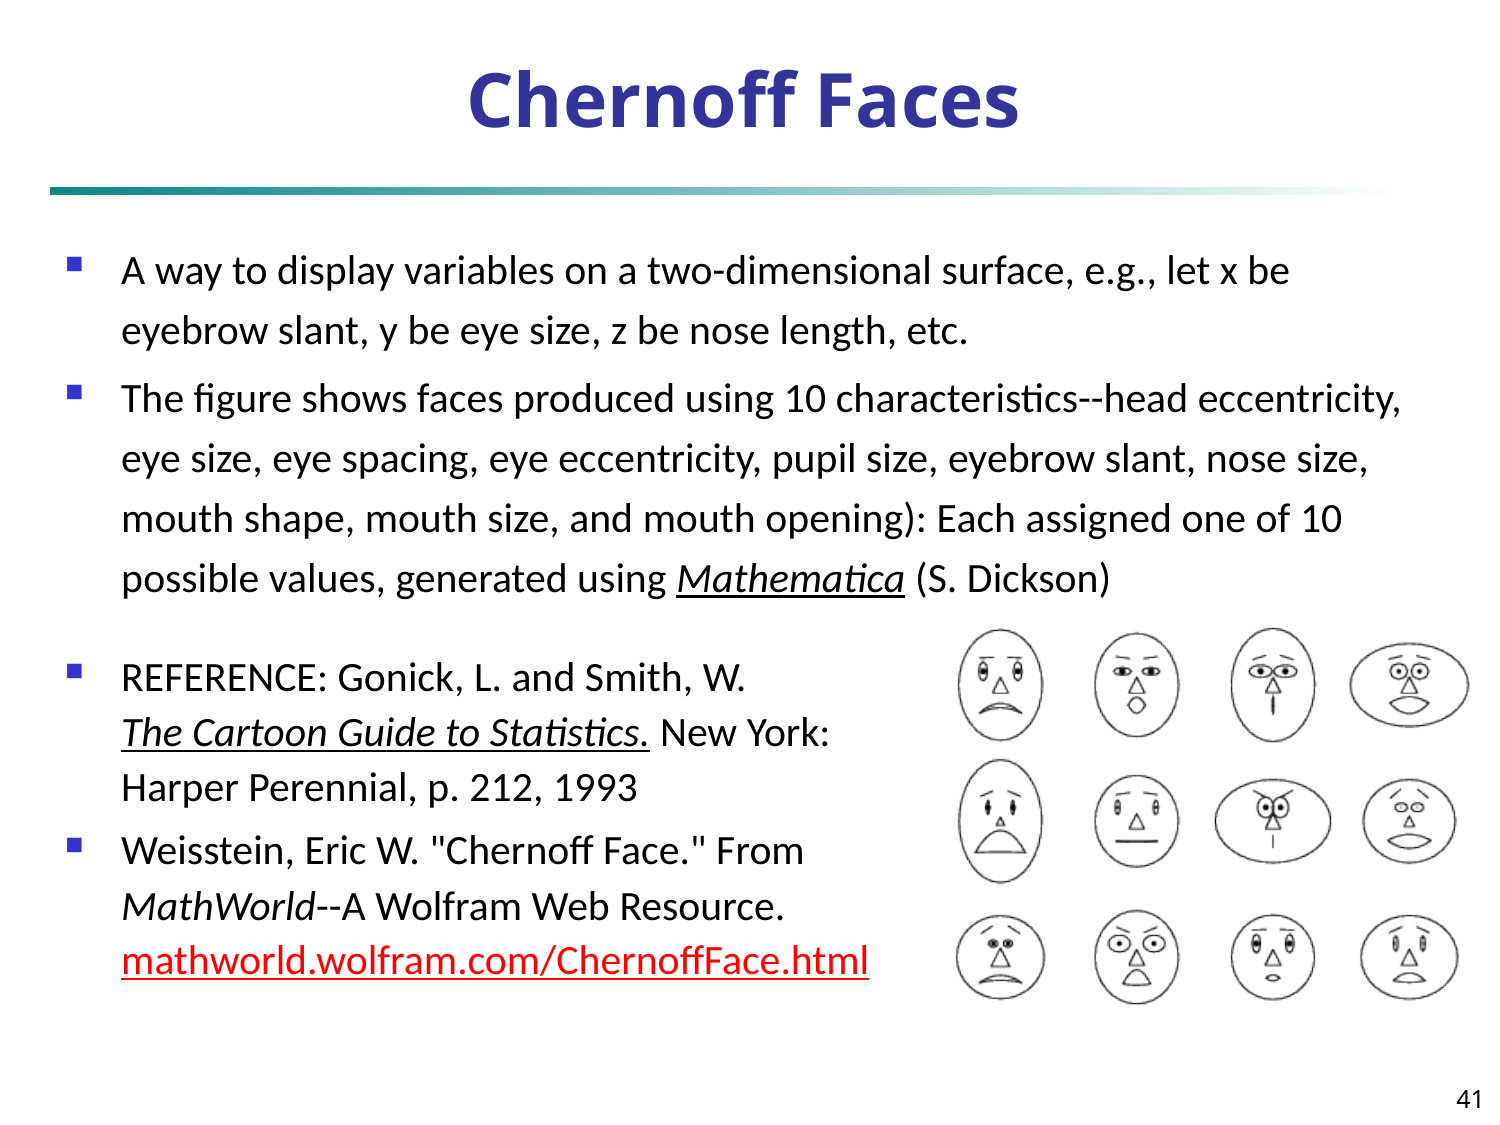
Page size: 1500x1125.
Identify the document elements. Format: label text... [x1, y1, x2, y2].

list REFERENCE: Gonick, L. and Smith, W. The Cartoon Guide to Statistics. New York: Harper Perennial, p. 212, 1993 Weisstein, Eric W. "Chernoff Face." From MathWorld--A Wolfram Web Resource. mathworld.wolfram.com/ChernoffFace.html [50, 637, 919, 999]
slide_number 41 [1187, 1062, 1500, 1125]
title Chernoff Faces [24, 50, 1463, 150]
list A way to display variables on a two-dimensional surface, e.g., let x be eyebrow slant, y be eye size, z be nose length, etc. The figure shows faces produced using 10 characteristics--head eccentricity, eye size, eye spacing, eye eccentricity, pupil size, eyebrow slant, nose size, mouth shape, mouth size, and mouth opening): Each assigned one of 10 possible values, generated using Mathematica (S. Dickson) [50, 224, 1438, 637]
picture [924, 612, 1488, 1030]
